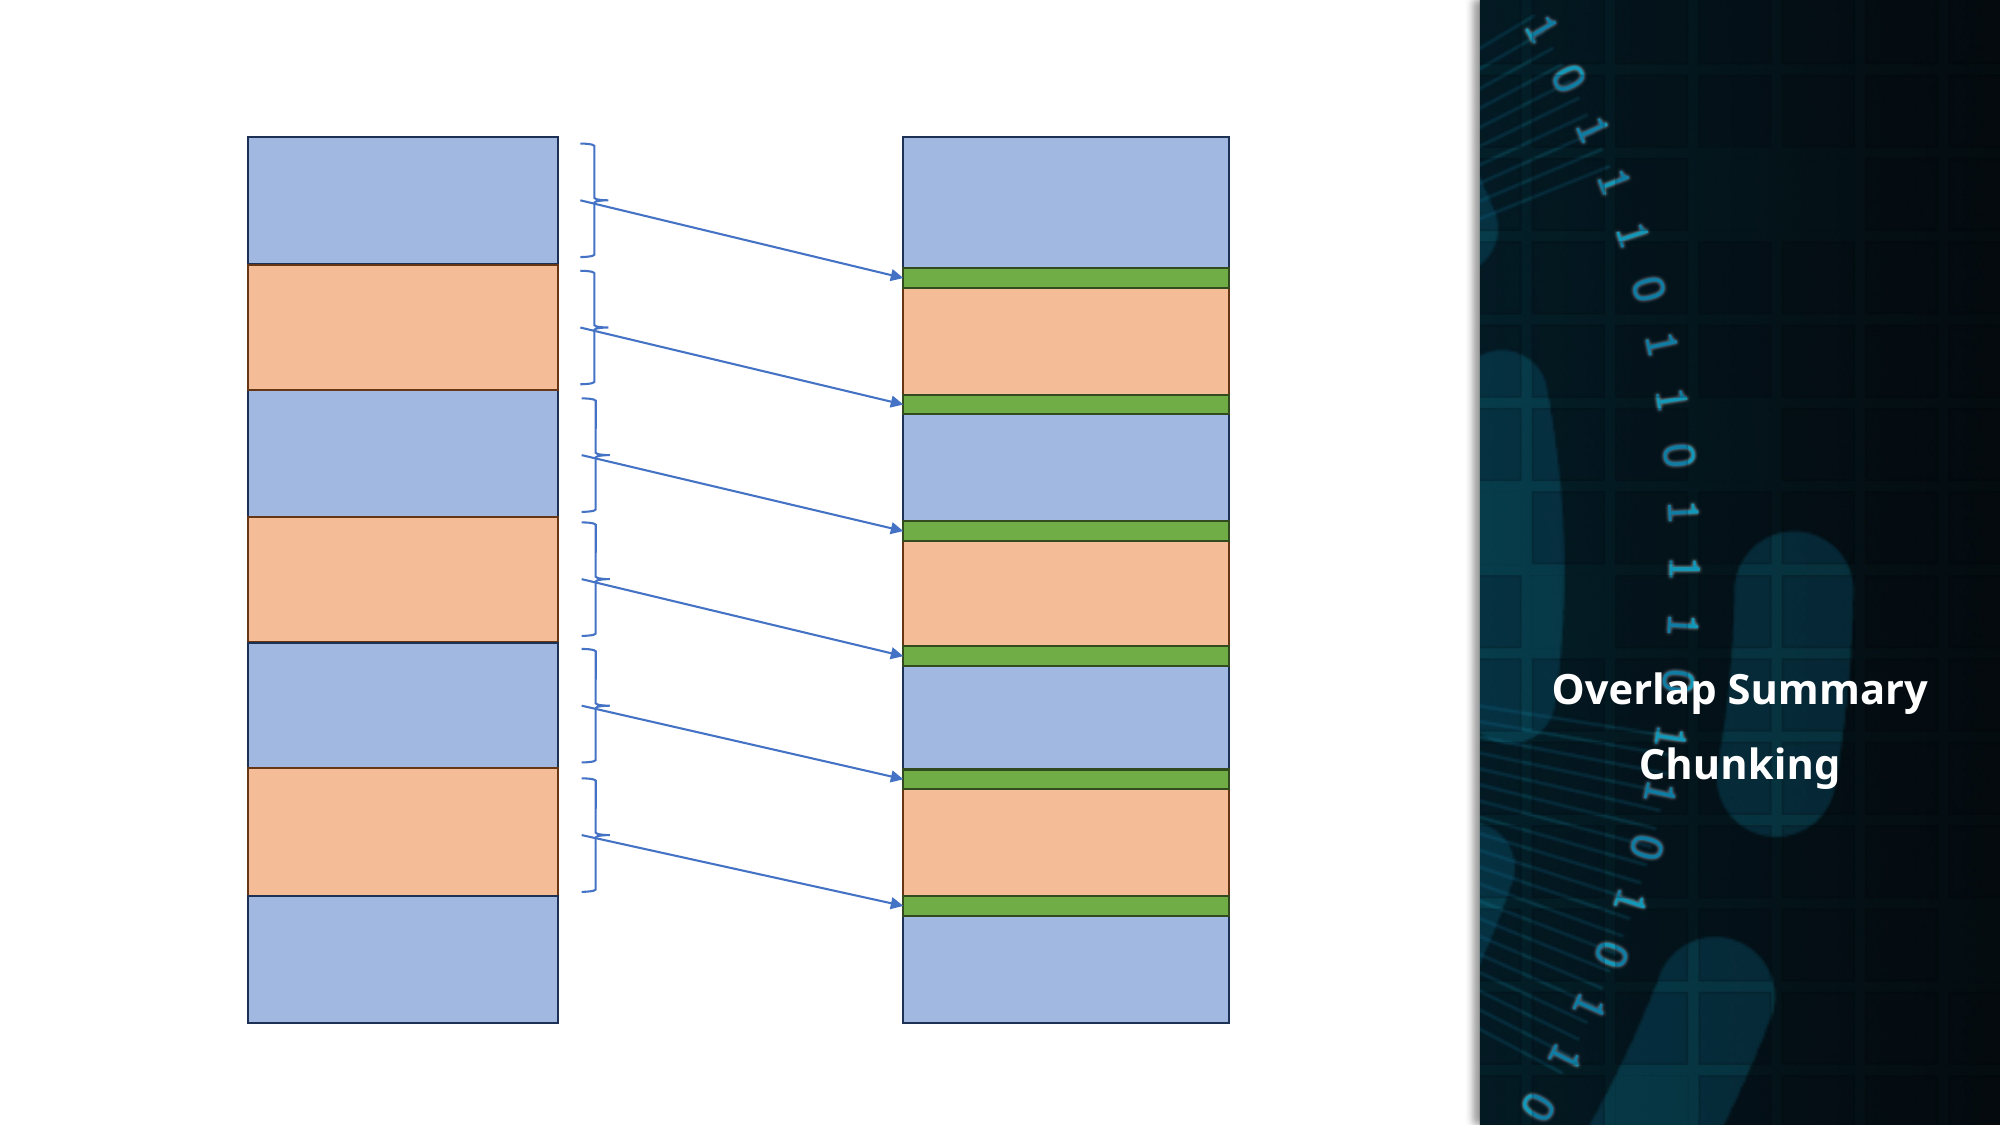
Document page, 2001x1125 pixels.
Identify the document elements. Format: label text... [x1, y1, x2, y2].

text_box [581, 647, 610, 708]
text_box [902, 267, 1230, 289]
text_box [580, 269, 609, 330]
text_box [609, 835, 904, 906]
text_box [902, 790, 1230, 895]
text_box [581, 707, 597, 764]
text_box [902, 520, 1230, 542]
text_box [581, 837, 597, 893]
text_box [902, 415, 1230, 520]
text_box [608, 327, 904, 405]
text_box [581, 397, 610, 458]
text_box [902, 289, 1230, 394]
text_box [247, 264, 559, 391]
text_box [609, 579, 904, 657]
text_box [609, 705, 904, 780]
text_box [580, 329, 596, 386]
text_box [247, 516, 559, 642]
text_box [902, 394, 1230, 415]
text_box [581, 521, 610, 582]
text_box [247, 391, 559, 516]
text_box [608, 200, 904, 279]
text_box [902, 667, 1230, 768]
text_box [902, 542, 1230, 645]
text_box [902, 645, 1230, 667]
text_box [580, 202, 596, 259]
text_box [581, 457, 597, 513]
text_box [609, 455, 904, 532]
text_box [247, 136, 559, 264]
text_box [902, 136, 1230, 267]
text_box [247, 767, 559, 895]
text_box [902, 917, 1230, 1024]
text_box Overlap Summary Chunking [1479, 0, 2000, 1125]
text_box [902, 895, 1230, 917]
text_box [902, 768, 1230, 790]
text_box [581, 777, 610, 837]
text_box [247, 642, 559, 767]
text_box [247, 895, 559, 1024]
text_box [580, 142, 609, 203]
text_box [581, 581, 597, 637]
